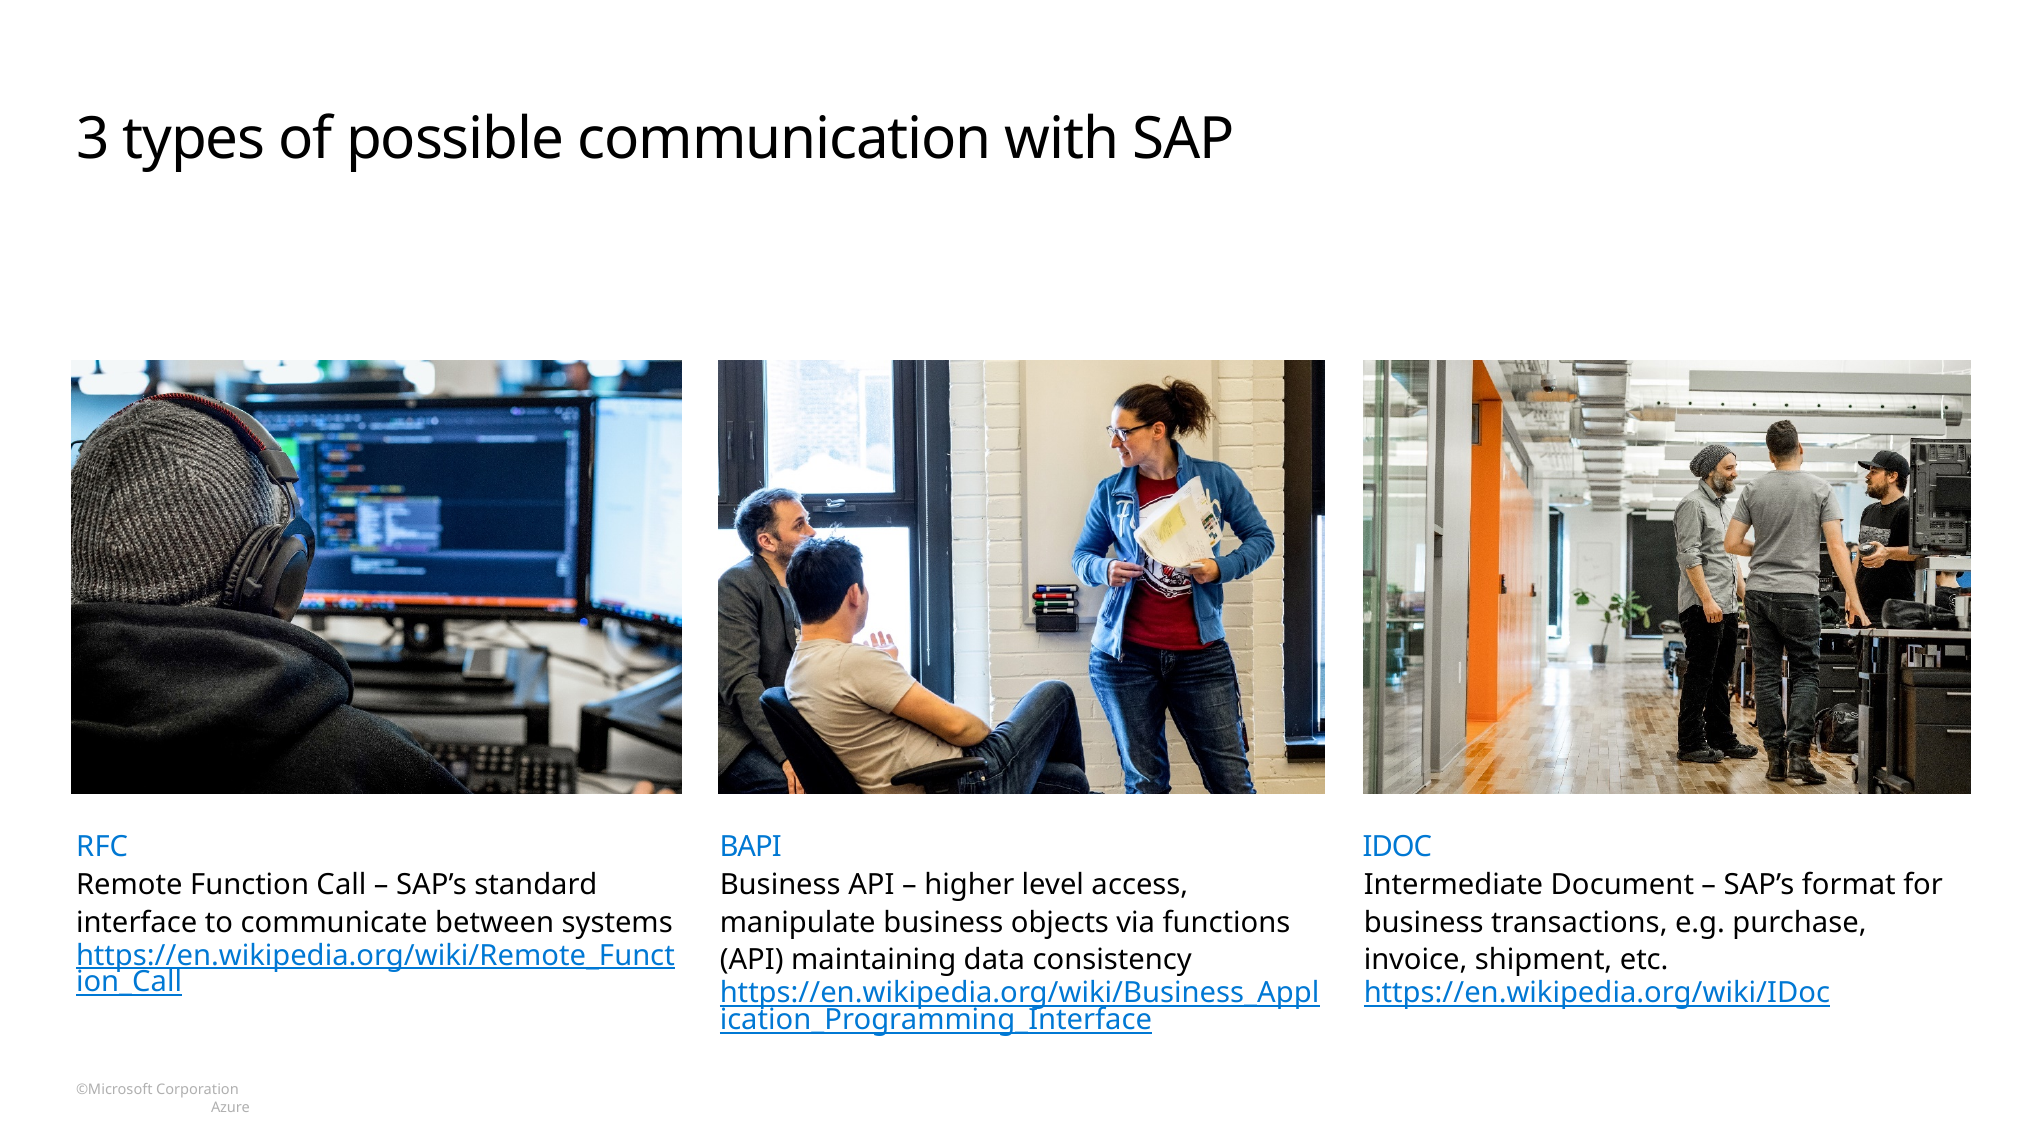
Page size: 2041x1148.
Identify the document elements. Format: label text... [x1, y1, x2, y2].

picture [718, 360, 1325, 794]
picture [1363, 360, 1971, 794]
list Business API – higher level access, manipulate business objects via functions (API) maintaining data consistency https://en.wikipedia.org/wiki/Business_Application_Programming_Interface [719, 863, 1325, 975]
list IDOC [1362, 824, 1969, 861]
list RFC [76, 824, 682, 861]
title 3 types of possible communication with SAP [76, 103, 1969, 172]
list Intermediate Document – SAP’s format for business transactions, e.g. purchase, invoice, shipment, etc. https://en.wikipedia.org/wiki/IDoc [1363, 863, 1970, 975]
list BAPI [719, 824, 1325, 861]
picture [71, 360, 682, 794]
list Remote Function Call – SAP’s standard interface to communicate between systems https://en.wikipedia.org/wiki/Remote_Function_Call [76, 863, 682, 975]
